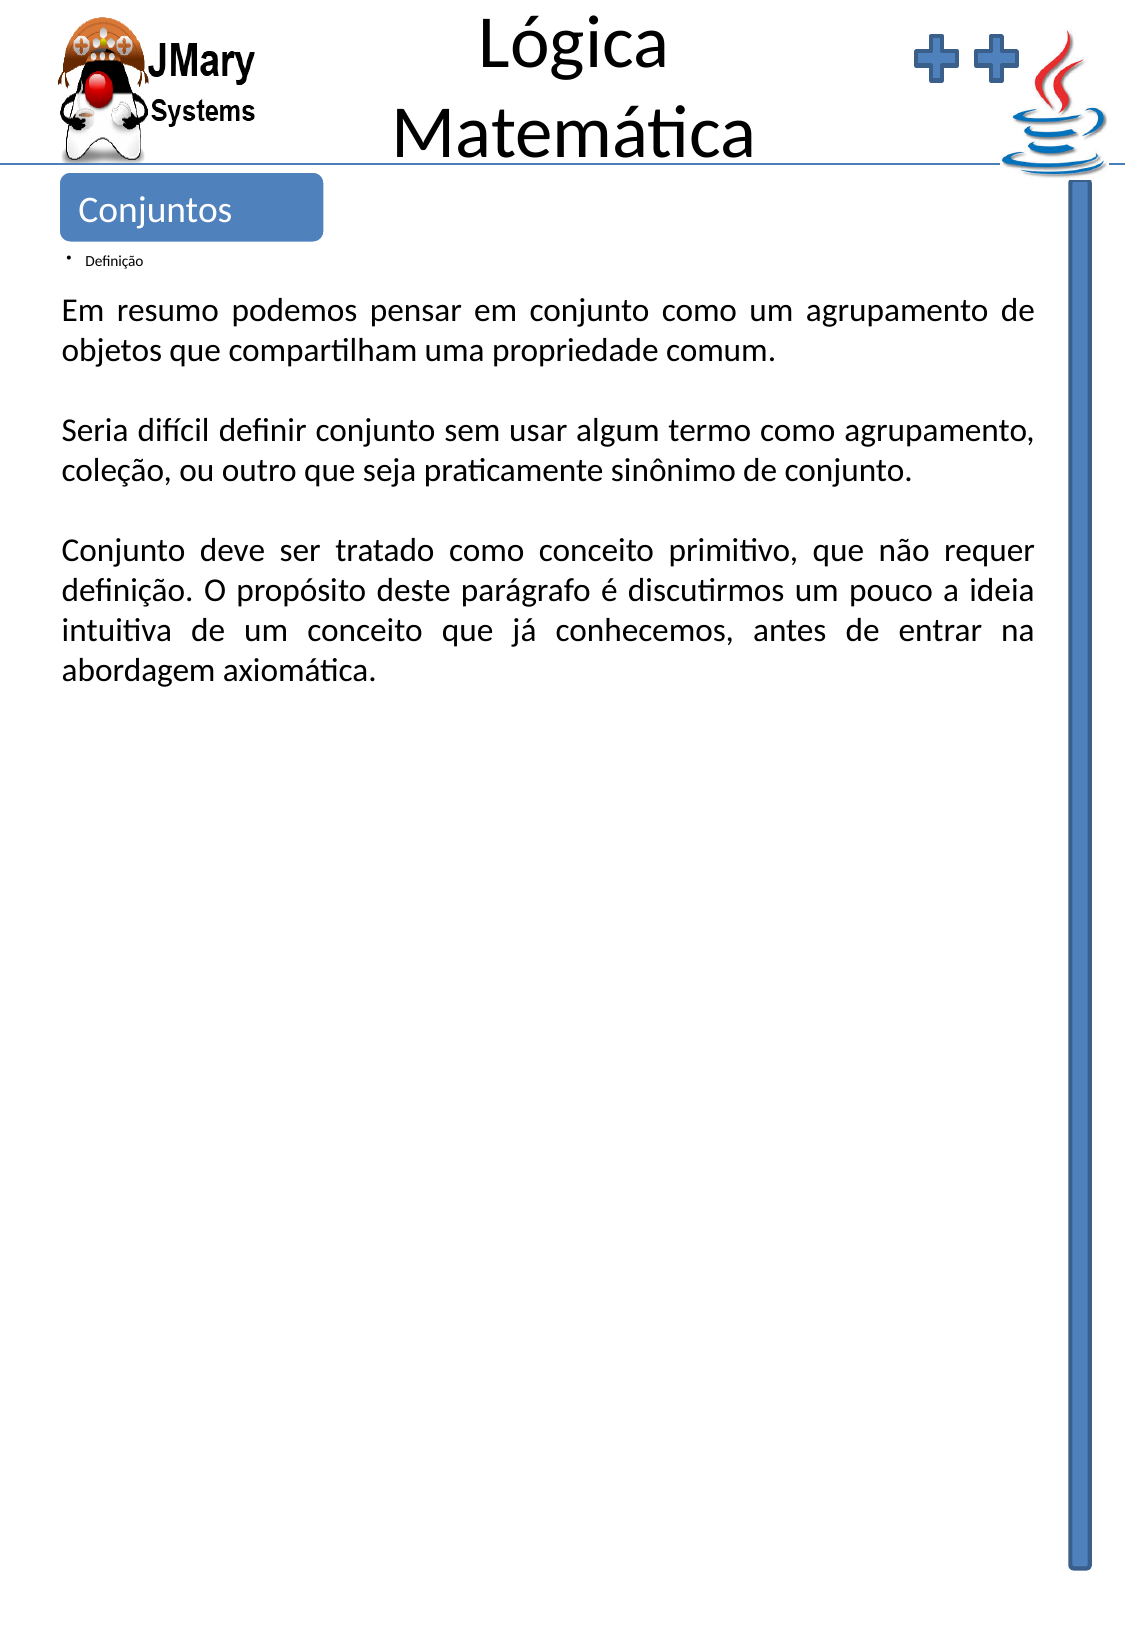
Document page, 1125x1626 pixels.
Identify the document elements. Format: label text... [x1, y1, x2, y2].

picture [1000, 28, 1110, 180]
text_box [1068, 188, 1092, 1571]
picture [46, 15, 258, 163]
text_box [57, 170, 326, 278]
text_box Em resumo podemos pensar em conjunto como um agrupamento de objetos que compartilham uma propriedade comum. Seria difícil definir conjunto sem usar algum termo como agrupamento, coleção, ou outro que seja praticamente sinônimo de conjunto. Conjunto deve ser tratado como conceito primitivo, que não requer definição. O propósito deste parágrafo é discutirmos um pouco a ideia intuitiva de um conceito que já conhecemos, antes de entrar na abordagem axiomática. [46, 280, 1052, 1569]
text_box [914, 34, 959, 83]
text_box Lógica Matemática [257, 0, 891, 163]
text_box [974, 34, 995, 83]
